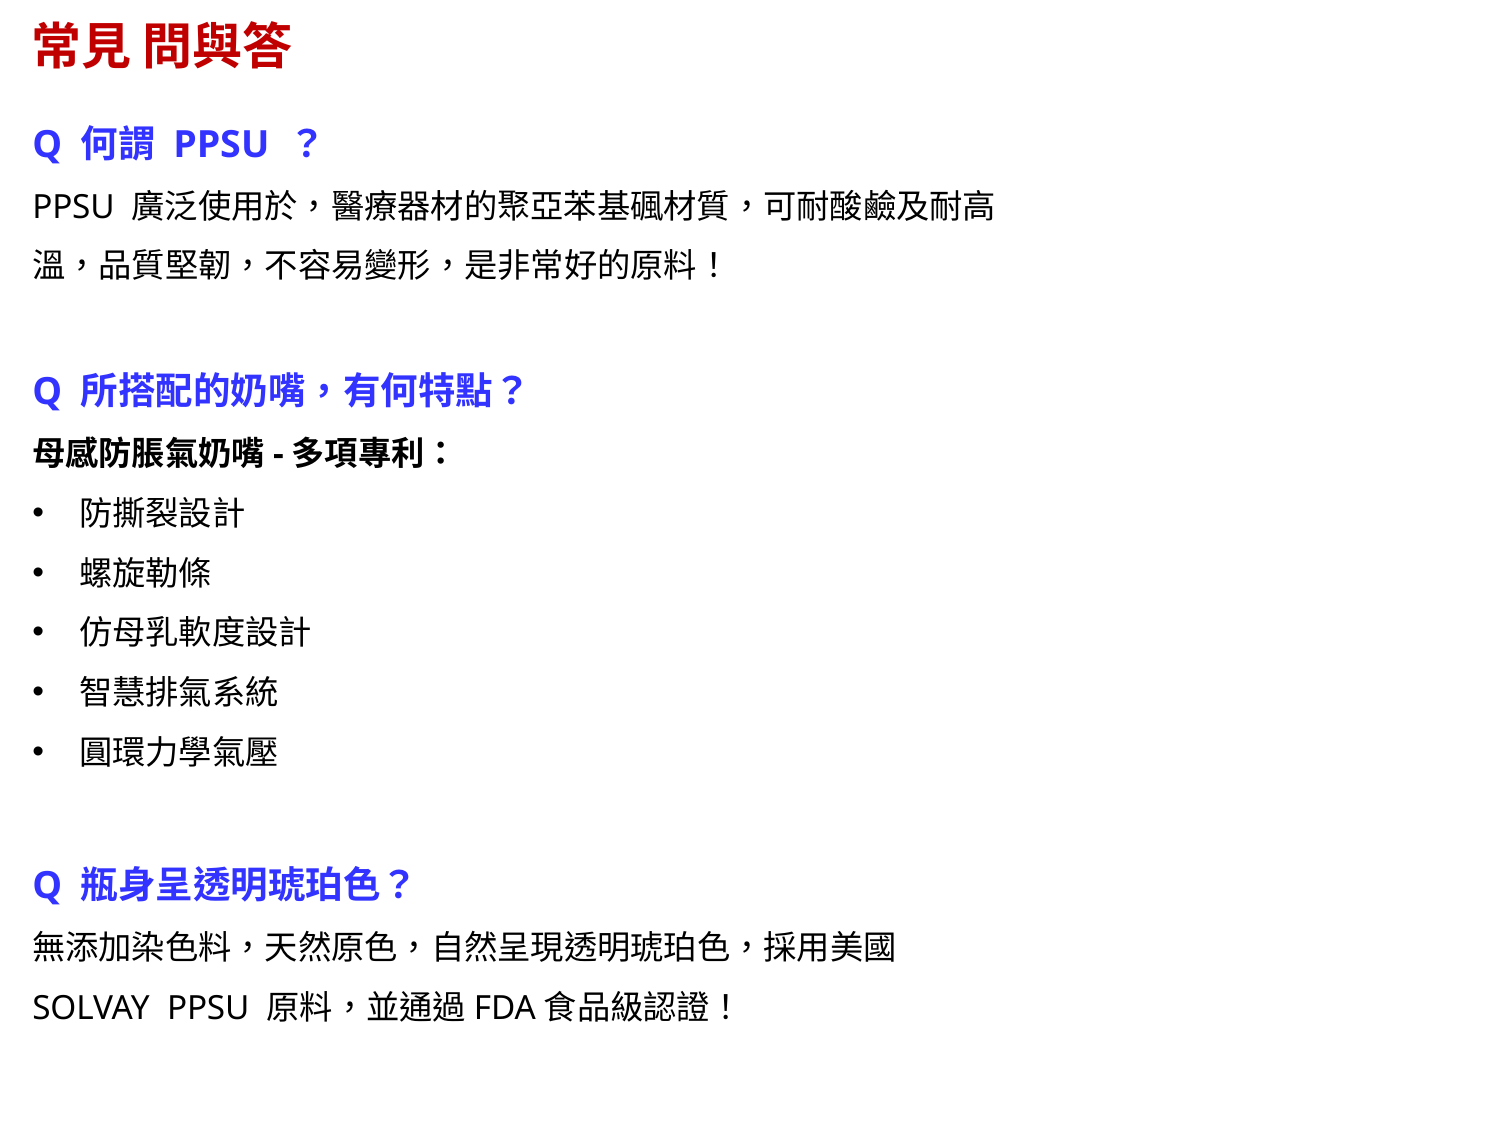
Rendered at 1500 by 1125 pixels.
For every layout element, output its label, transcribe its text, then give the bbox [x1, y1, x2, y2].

text_box 常見 問與答 [2, 7, 322, 82]
text_box Q 何謂 PPSU ？ PPSU 廣泛使用於，醫療器材的聚亞苯基碸材質，可耐酸鹼及耐高溫，品質堅韌，不容易變形，是非常好的原料！ Q 所搭配的奶嘴，有何特點？ 母感防脹氣奶嘴-多項專利： 防撕裂設計 螺旋勒條 仿母乳軟度設計 智慧排氣系統 圓環力學氣壓 Q 瓶身呈透明琥珀色？ 無添加染色料，天然原色，自然呈現透明琥珀色，採用美國SOLVAY PPSU 原料，並通過FDA食品級認證！ [17, 89, 1034, 1034]
